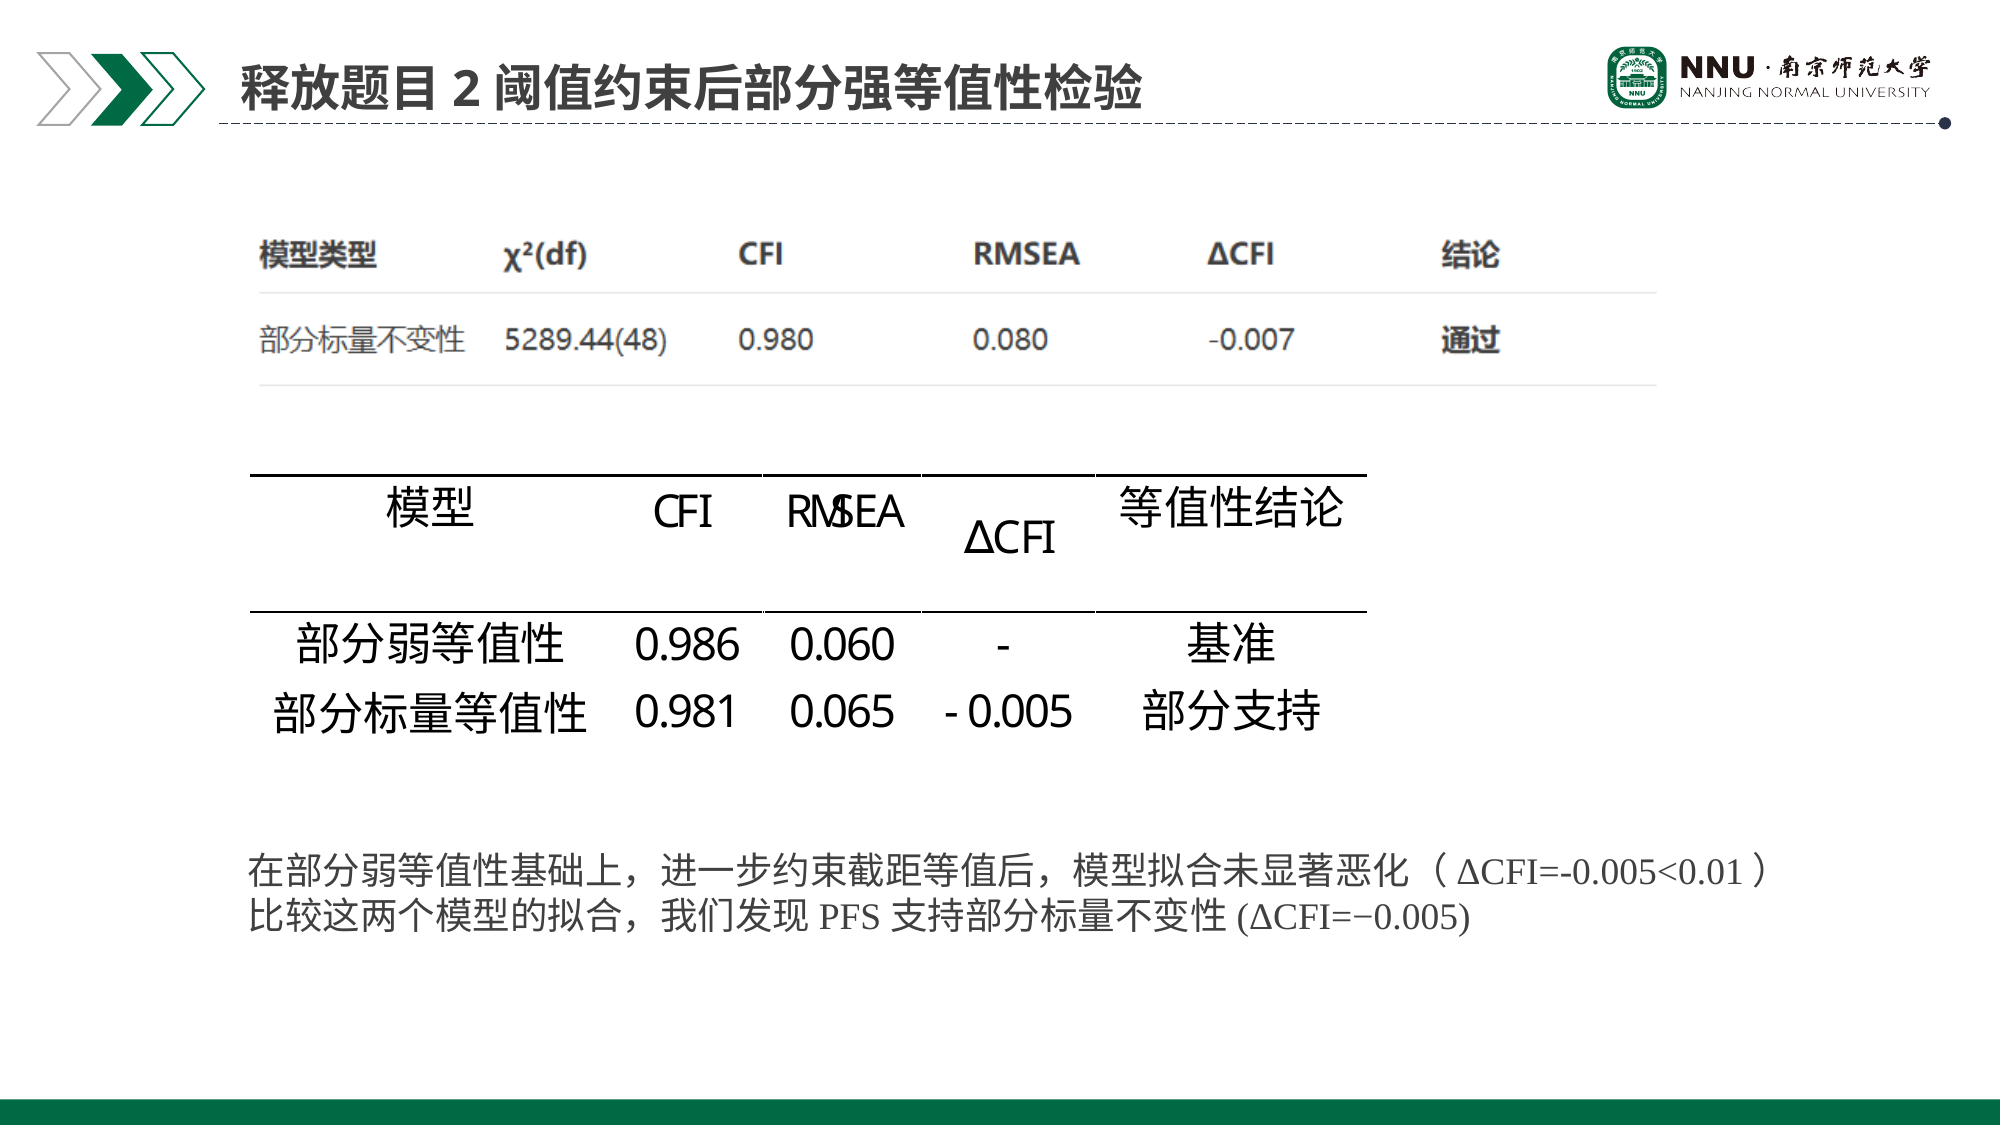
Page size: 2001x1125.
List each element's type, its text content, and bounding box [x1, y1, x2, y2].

text_box 在部分弱等值性基础上，进一步约束截距等值后，模型拟合未显著恶化（ΔCFI=-0.005<0.01）比较这两个模型的拟合，我们发现PFS支持部分标量不变性(ΔCFI=−0.005) [232, 839, 1817, 945]
text_box [0, 1098, 2000, 1125]
text_box 释放题目2阈值约束后部分强等值性检验 [226, 49, 1159, 122]
text_box [142, 53, 205, 125]
text_box [90, 53, 153, 126]
text_box [38, 53, 101, 125]
picture [218, 0, 1960, 413]
picture [249, 473, 1461, 739]
